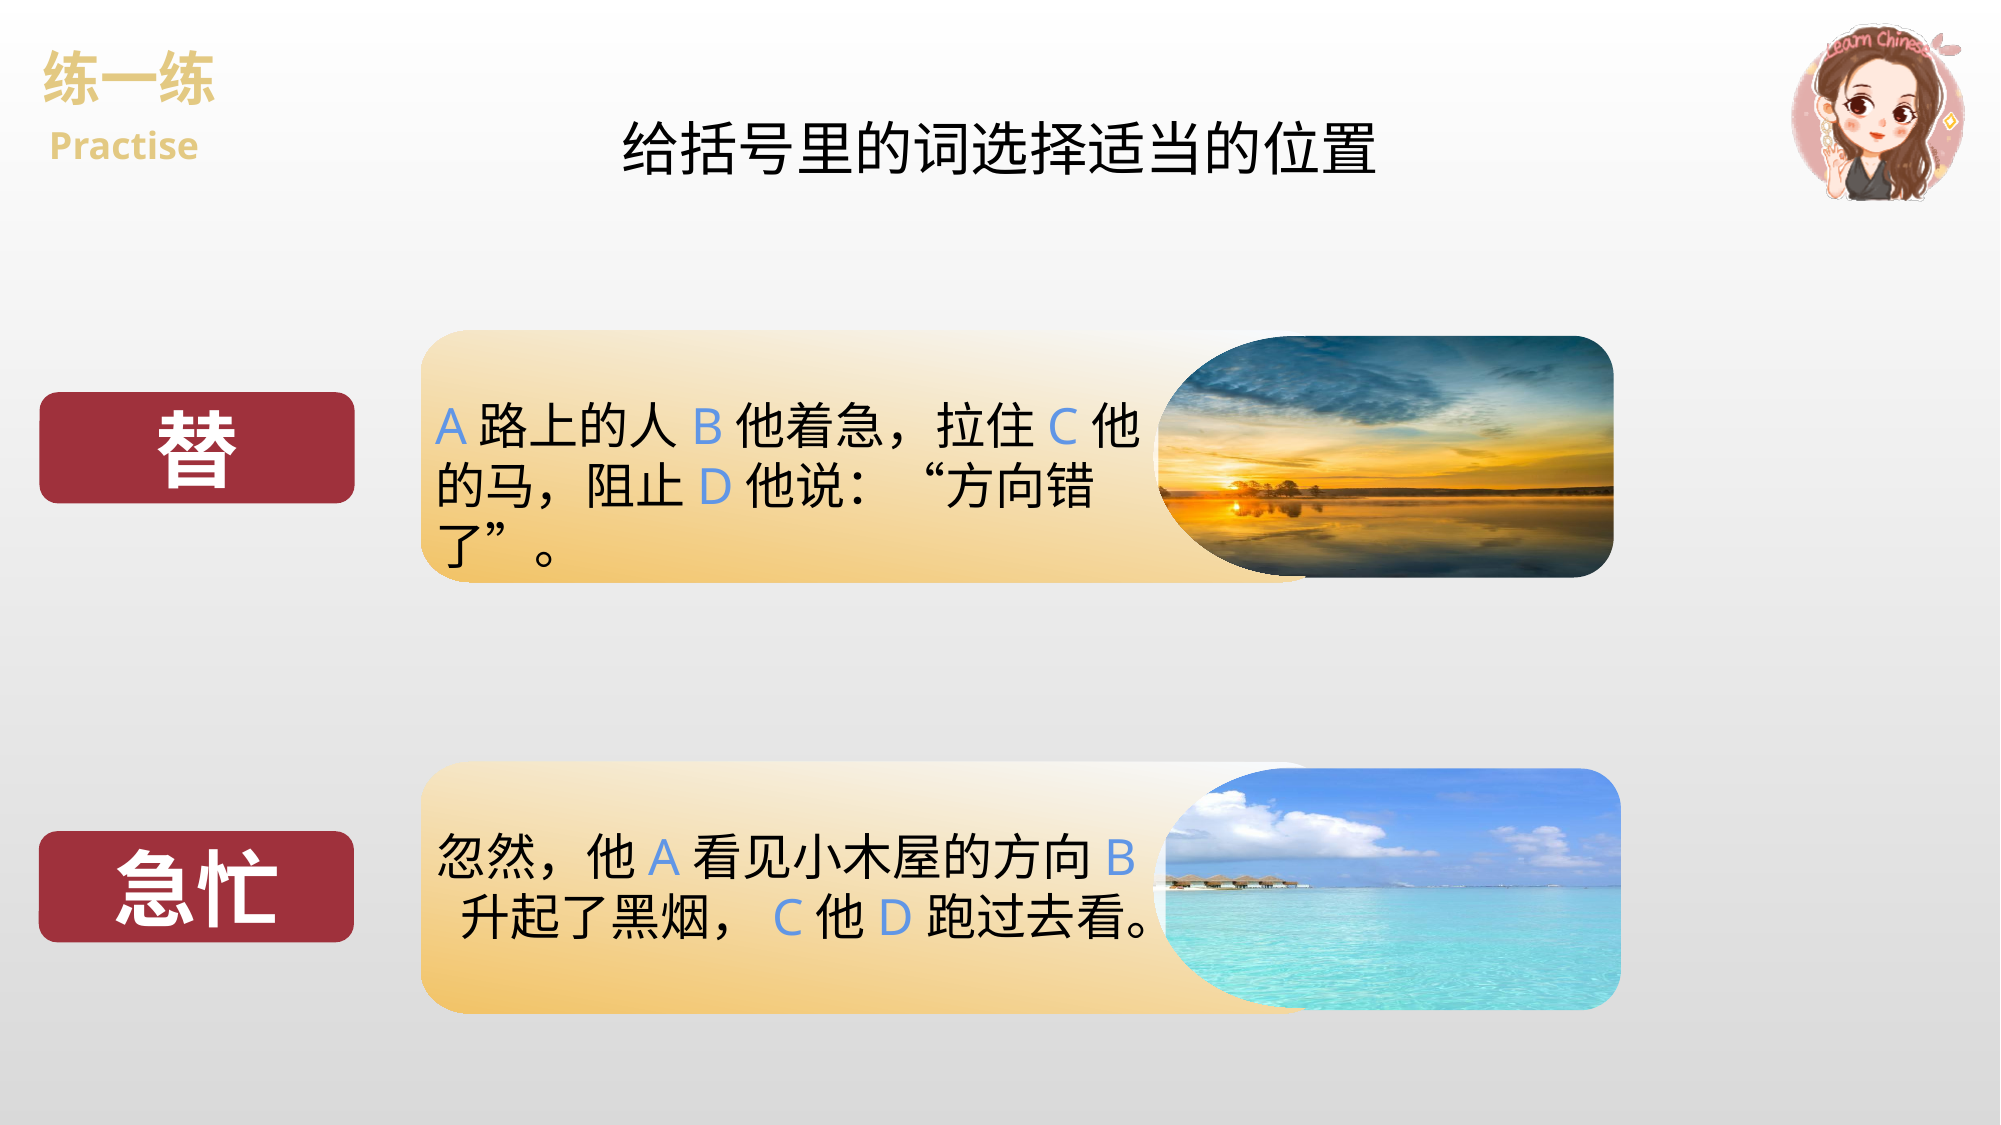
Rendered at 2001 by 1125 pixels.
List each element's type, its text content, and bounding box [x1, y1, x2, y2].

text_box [644, 335, 1614, 578]
text_box [420, 954, 1302, 1015]
text_box A路上的人B他着急，拉住C他的马，阻止D他说：“方向错了”。 [420, 386, 1200, 582]
text_box [420, 760, 1307, 818]
text_box [420, 329, 1306, 386]
text_box 忽然，他A看见小木屋的方向B升起了黑烟，C他D跑过去看。 [420, 818, 651, 954]
text_box 练一练 [27, 35, 233, 120]
text_box Practise [34, 115, 215, 175]
text_box [459, 578, 1305, 584]
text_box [38, 829, 355, 946]
picture [1758, 0, 1998, 240]
text_box 给括号里的词选择适当的位置 [606, 105, 1394, 190]
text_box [39, 390, 356, 507]
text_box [651, 768, 1621, 1011]
